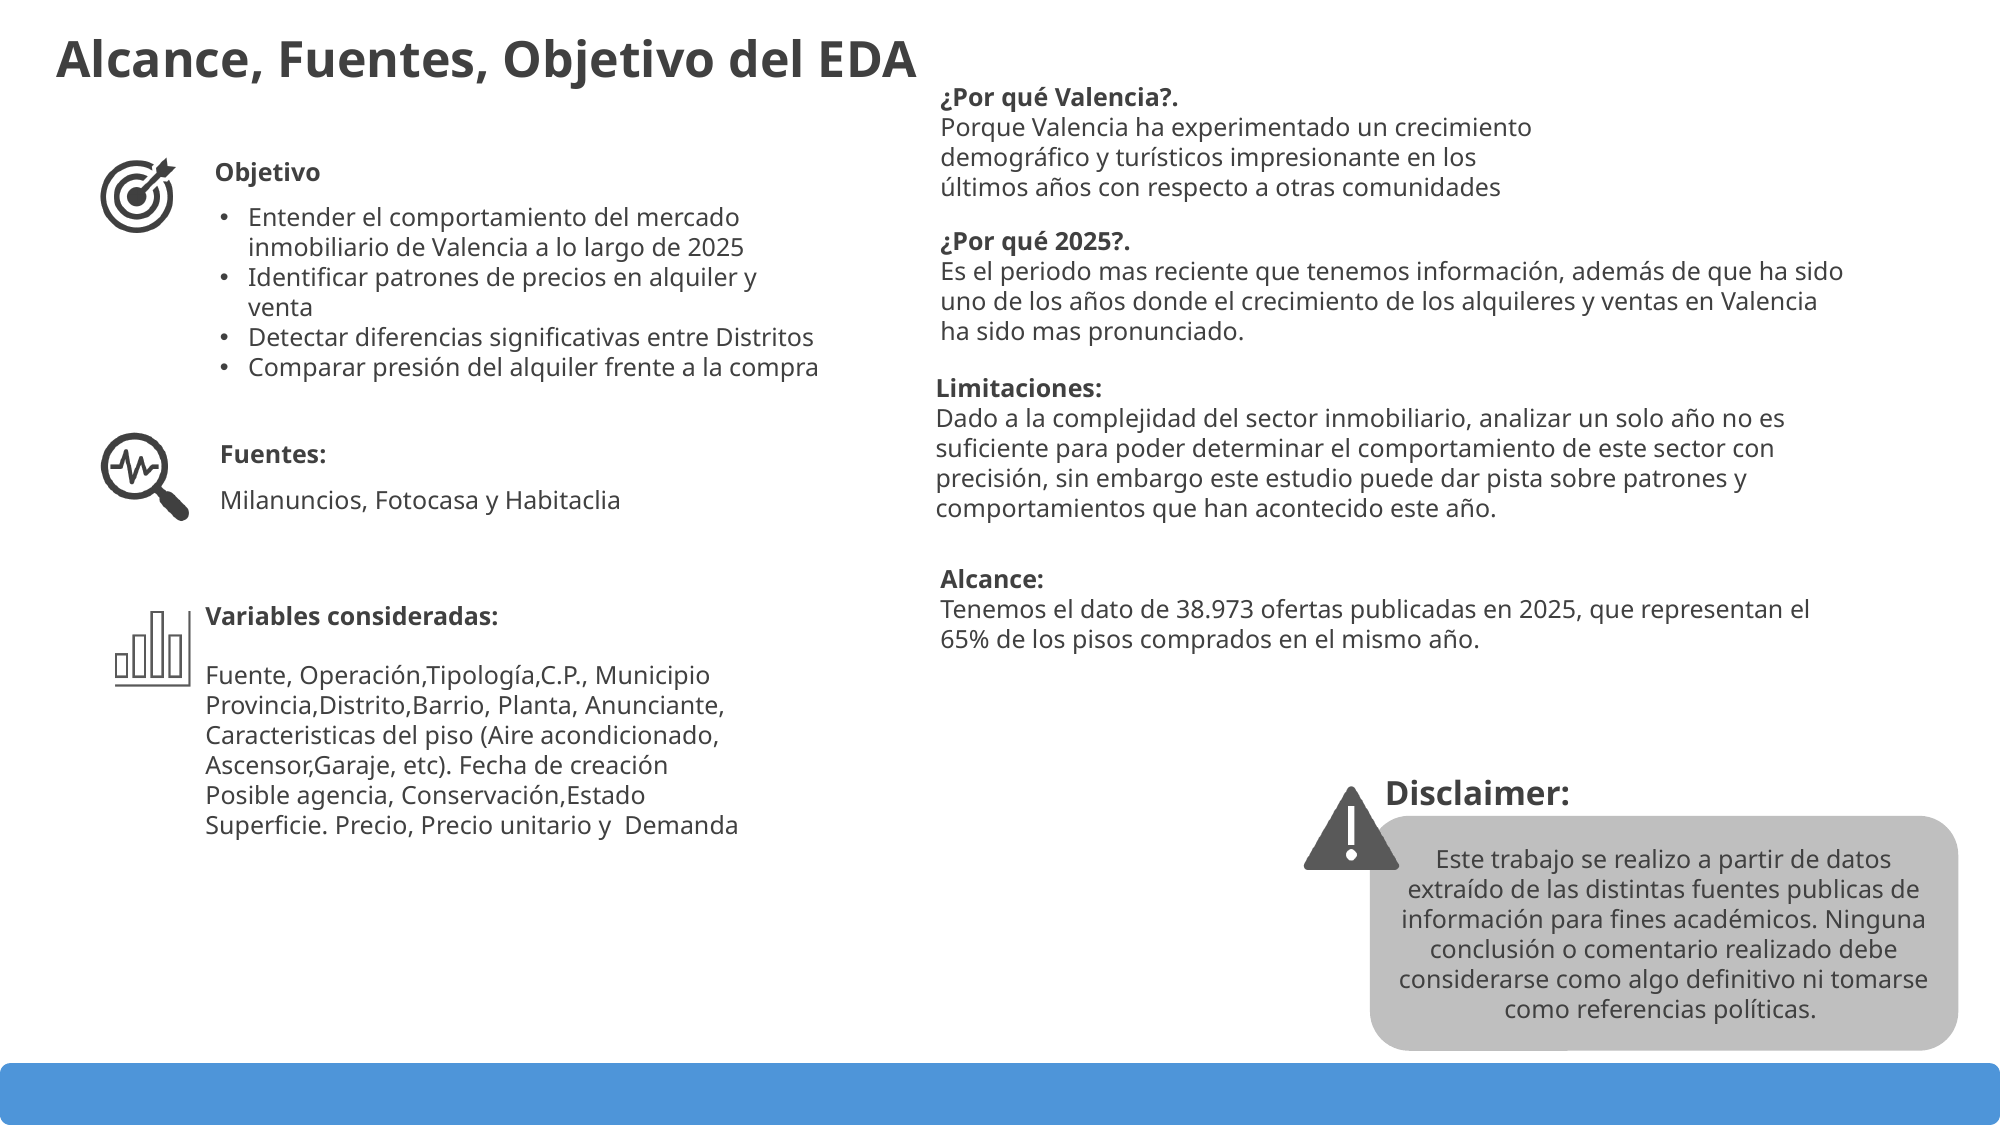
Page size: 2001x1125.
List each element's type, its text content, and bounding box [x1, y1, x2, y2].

text_box Milanuncios, Fotocasa y Habitaclia [205, 477, 836, 522]
picture [98, 595, 206, 703]
text_box Este trabajo se realizo a partir de datos extraído de las distintas fuentes publicas de información para fines académicos. Ninguna conclusión o comentario realizado debe considerarse como algo definitivo ni tomarse como referencias políticas. [1368, 820, 1960, 1053]
text_box ¿Por qué Valencia?. Porque Valencia ha experimentado un crecimiento demográfico y turísticos impresionante en los últimos años con respecto a otras comunidades [925, 74, 1567, 218]
text_box Limitaciones: Dado a la complejidad del sector inmobiliario, analizar un solo año no es suficiente para poder determinar el comportamiento de este sector con precisión, sin embargo este estudio puede dar pista sobre patrones y comportamientos que han acontecido este año. [920, 365, 1881, 620]
text_box Variables consideradas: Fuente, Operación,Tipología,C.P., Municipio Provincia,Distrito,Barrio, Planta, Anunciante, Caracteristicas del piso (Aire acondicionado, Ascensor,Garaje, etc). Fecha de creación Posible agencia, Conservación,Estado Superficie. Precio, Precio unitario y Demanda [190, 592, 832, 937]
text_box Entender el comportamiento del mercado inmobiliario de Valencia a lo largo de 2025 Identificar patrones de precios en alquiler y venta Detectar diferencias significativas entre Distritos Comparar presión del alquiler frente a la compra [205, 194, 836, 419]
text_box Disclaimer: [1369, 764, 2000, 820]
picture [92, 423, 200, 531]
text_box [0, 1061, 2000, 1125]
text_box ¿Por qué 2025?. Es el periodo mas reciente que tenemos información, además de que ha sido uno de los años donde el crecimiento de los alquileres y ventas en Valencia ha sido mas pronunciado. [925, 218, 1862, 365]
picture [92, 149, 184, 241]
text_box Objetivo [199, 148, 841, 194]
picture [1297, 775, 1404, 881]
text_box Alcance, Fuentes, Objetivo del EDA [41, 19, 1959, 95]
text_box Alcance: Tenemos el dato de 38.973 ofertas publicadas en 2025, que representan el 65% de los pisos comprados en el mismo año. [925, 555, 1881, 661]
text_box Fuentes: [205, 431, 847, 477]
